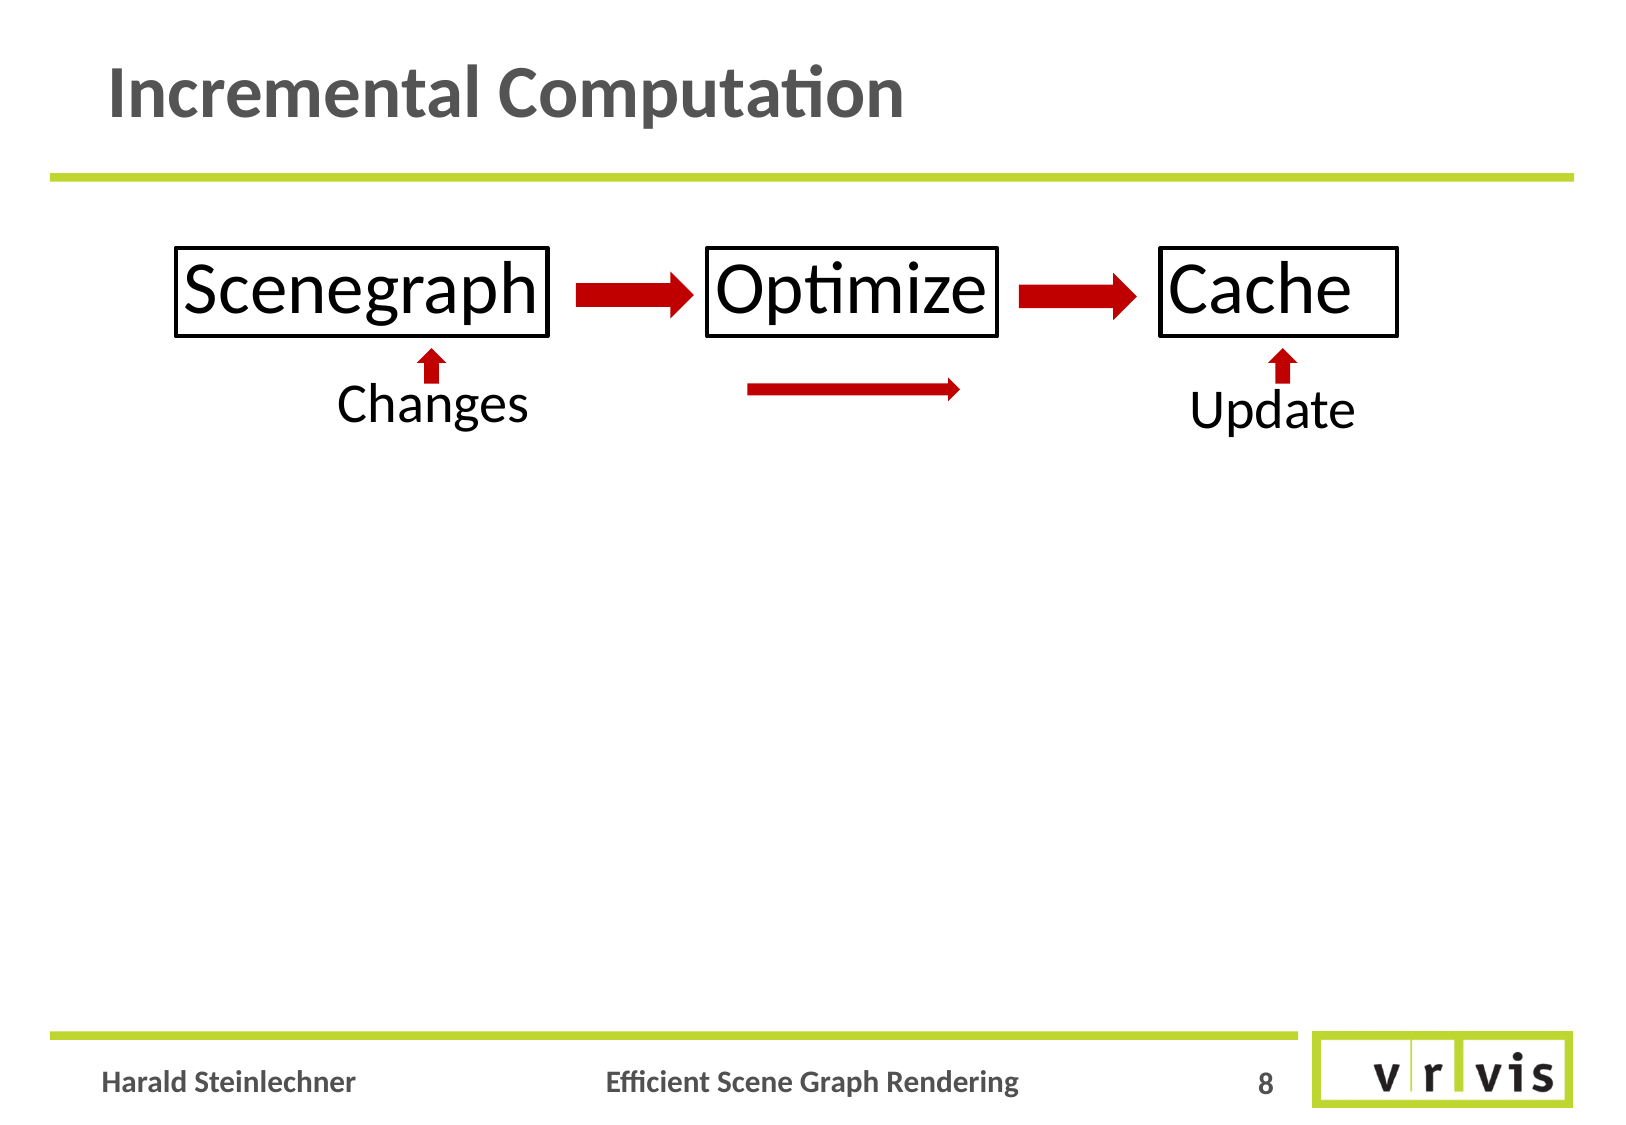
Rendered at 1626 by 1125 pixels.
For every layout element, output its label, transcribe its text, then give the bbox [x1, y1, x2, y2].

text_box Update [1174, 377, 1372, 447]
text_box Optimize [705, 246, 999, 338]
text_box [1018, 272, 1137, 321]
text_box [747, 377, 961, 402]
title Incremental Computation [101, 17, 1524, 176]
text_box [575, 271, 694, 319]
text_box [1268, 348, 1298, 377]
picture [1312, 1031, 1573, 1108]
slide_number 8 [1218, 1050, 1286, 1105]
text_box [416, 348, 447, 371]
text_box Scenegraph [174, 246, 550, 338]
text_box Cache [1158, 246, 1399, 338]
text_box Changes [323, 371, 545, 441]
